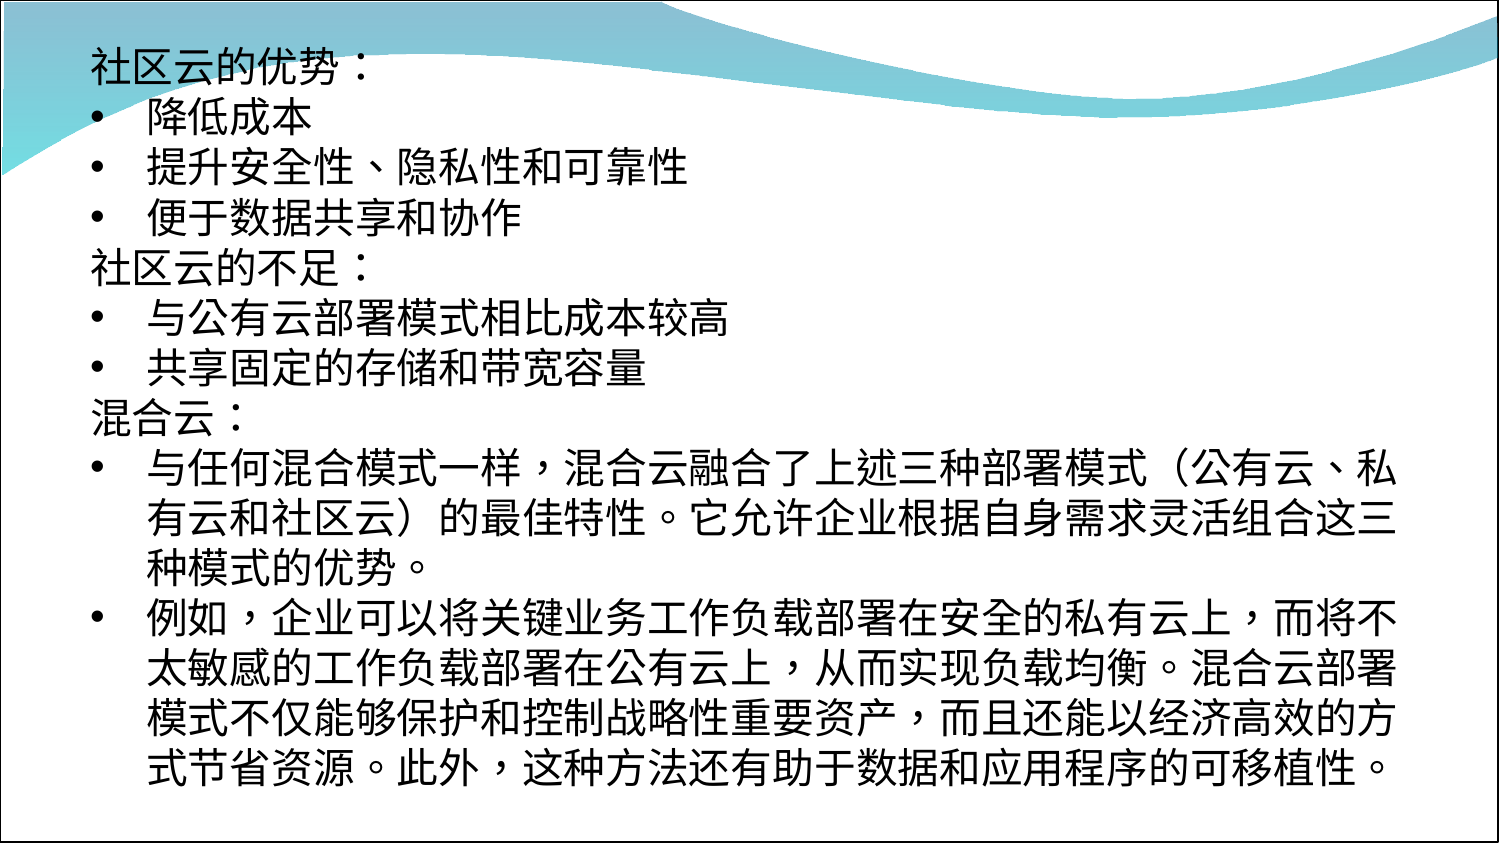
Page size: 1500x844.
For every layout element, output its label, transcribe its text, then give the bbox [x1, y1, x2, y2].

list 社区云的优势： 降低成本 提升安全性、隐私性和可靠性 便于数据共享和协作 社区云的不足： 与公有云部署模式相比成本较高 共享固定的存储和带宽容量 混合云： 与任何混合模式一样，混合云融合了上述三种部署模式（公有云、私有云和社区云）的最佳特性。它允许企业根据自身需求灵活组合这三种模式的优势。 例如，企业可以将关键业务工作负载部署在安全的私有云上​​，而将不太敏感的工作负载部署在公有云上，从而实现负载均衡。混合云部署模式不仅能够保护和控制战略性重要资产，而且还能以经济高效的方式节省资源。此外，这种方法还有助于数据和应用程序的可移植性。 [75, 33, 1425, 844]
